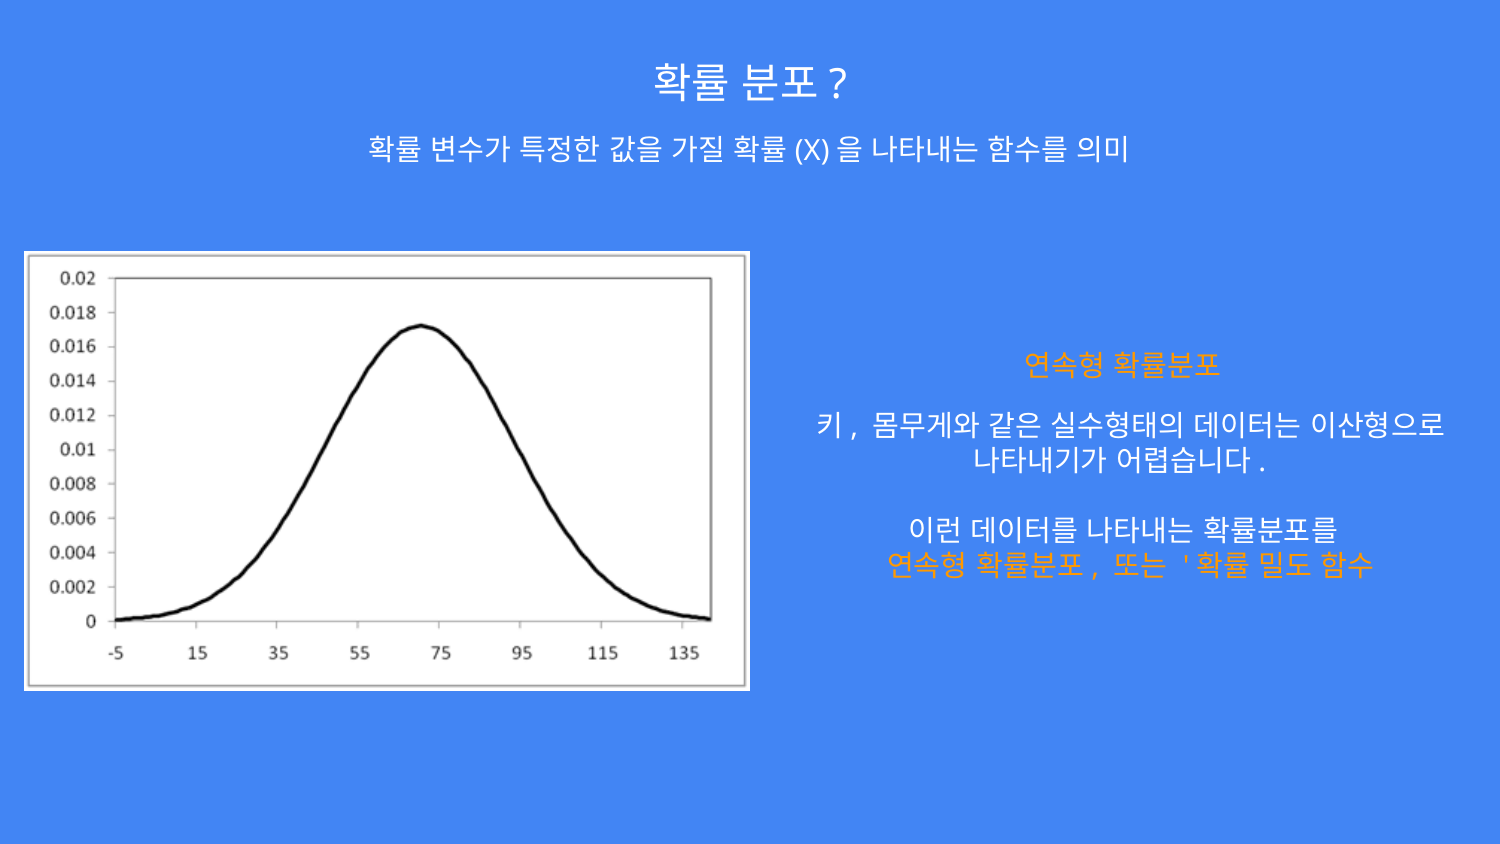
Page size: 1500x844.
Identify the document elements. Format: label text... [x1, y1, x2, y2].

text_box 확률 분포? 확률 변수가 특정한 값을 가질 확률(X)을 나타내는 함수를 의미 [287, 41, 1212, 182]
text_box 연속형 확률분포 키, 몸무게와 같은 실수형태의 데이터는 이산형으로 나타내기가 어렵습니다. 이런 데이터를 나타내는 확률분포를 연속형 확률분포, 또는 '확률 밀도 함수 [760, 332, 1486, 668]
picture [24, 251, 751, 692]
